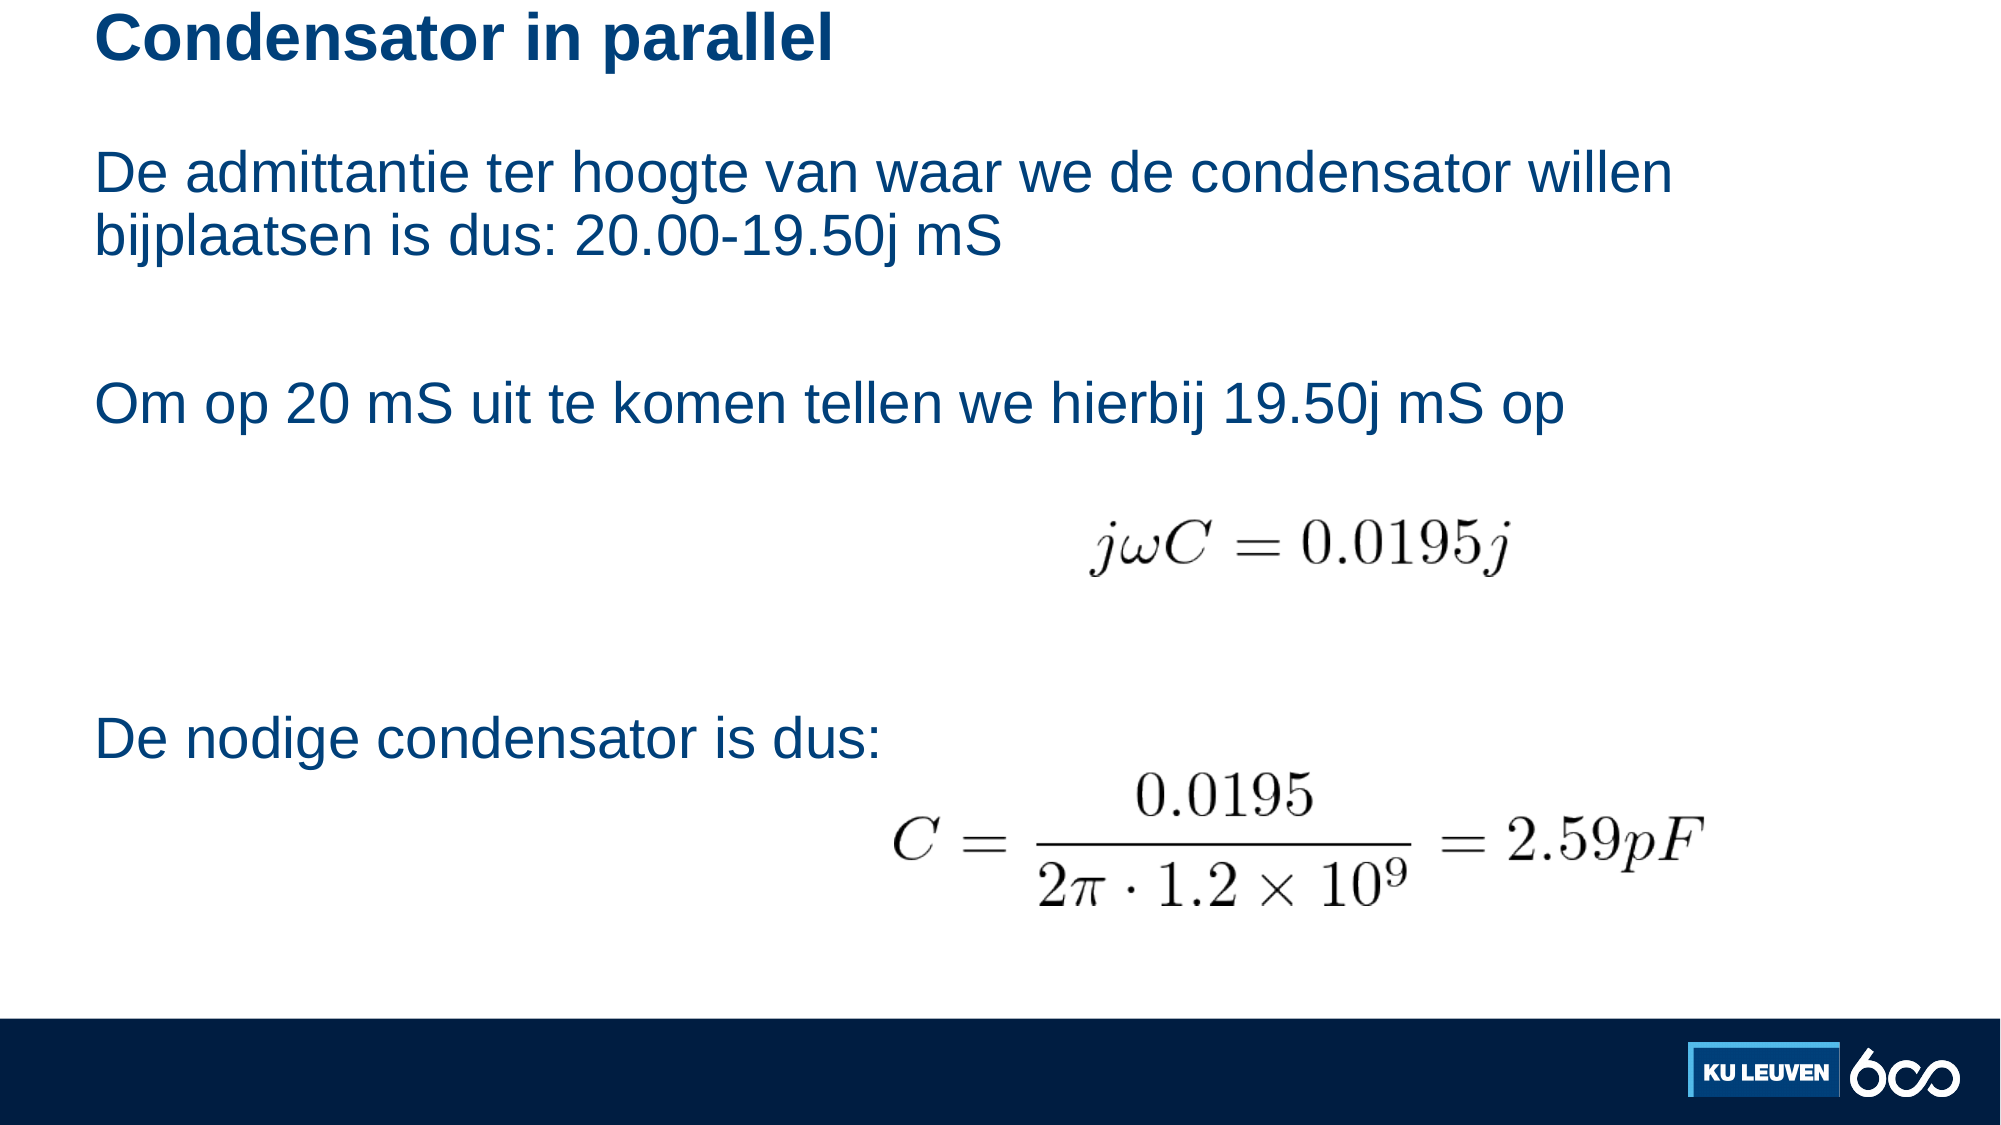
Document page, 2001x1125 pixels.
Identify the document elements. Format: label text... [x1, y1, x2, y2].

title Condensator in parallel [94, 2, 1906, 110]
picture [1089, 518, 1511, 577]
picture [894, 771, 1706, 906]
picture [1688, 1042, 1960, 1097]
list De admittantie ter hoogte van waar we de condensator willen bijplaatsen is dus: 20.00-19.50j mS Om op 20 mS uit te komen tellen we hierbij 19.50j mS op De nodige condensator is dus: [94, 142, 1900, 781]
